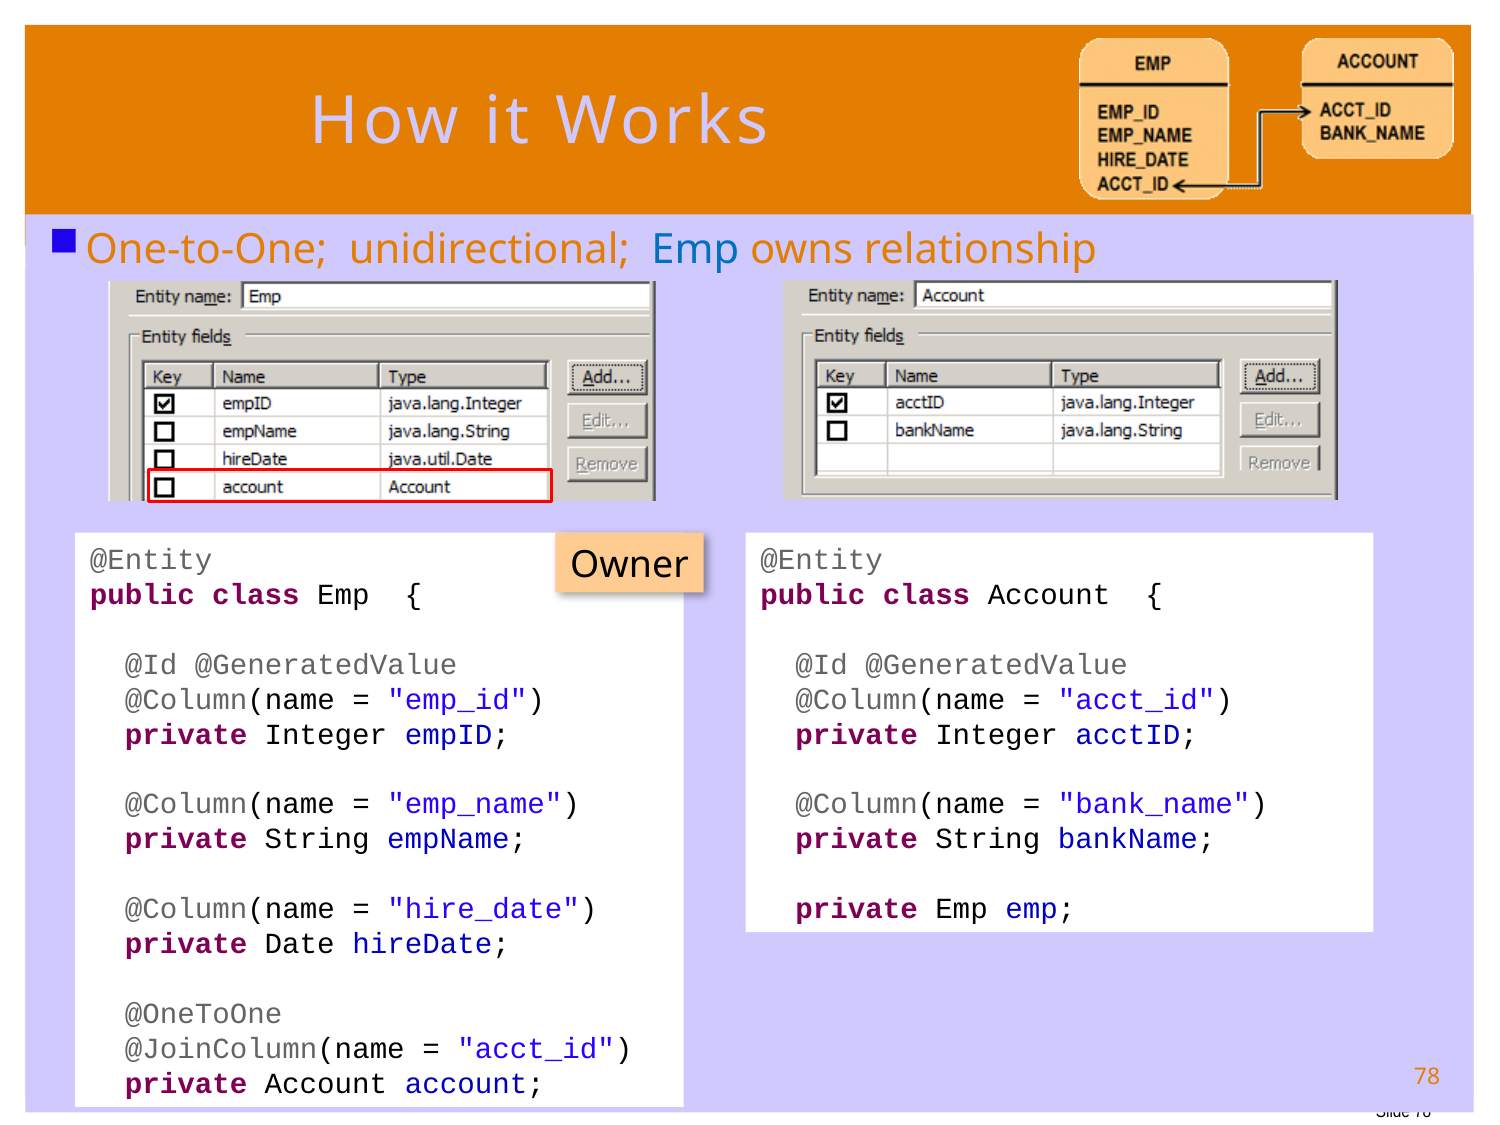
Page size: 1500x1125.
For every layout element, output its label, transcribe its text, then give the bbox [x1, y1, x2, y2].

text_box Owner [555, 532, 704, 593]
slide_number 78 [1378, 1053, 1476, 1102]
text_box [107, 281, 656, 502]
picture [782, 280, 1338, 500]
text_box @Entity public class Emp { @Id @GeneratedValue @Column(name = "emp_id") private Integer empID; @Column(name = "emp_name") private String empName; @Column(name = "hire_date") private Date hireDate; @OneToOne @JoinColumn(name = "acct_id") private Account account; [74, 532, 684, 1107]
text_box @Entity public class Account { @Id @GeneratedValue @Column(name = "acct_id") private Integer acctID; @Column(name = "bank_name") private String bankName; private Emp emp; [745, 532, 1374, 933]
title How it Works [62, 58, 1017, 175]
list One-to-One; unidirectional; Emp owns relationship [25, 214, 1474, 1113]
picture [1079, 38, 1454, 208]
